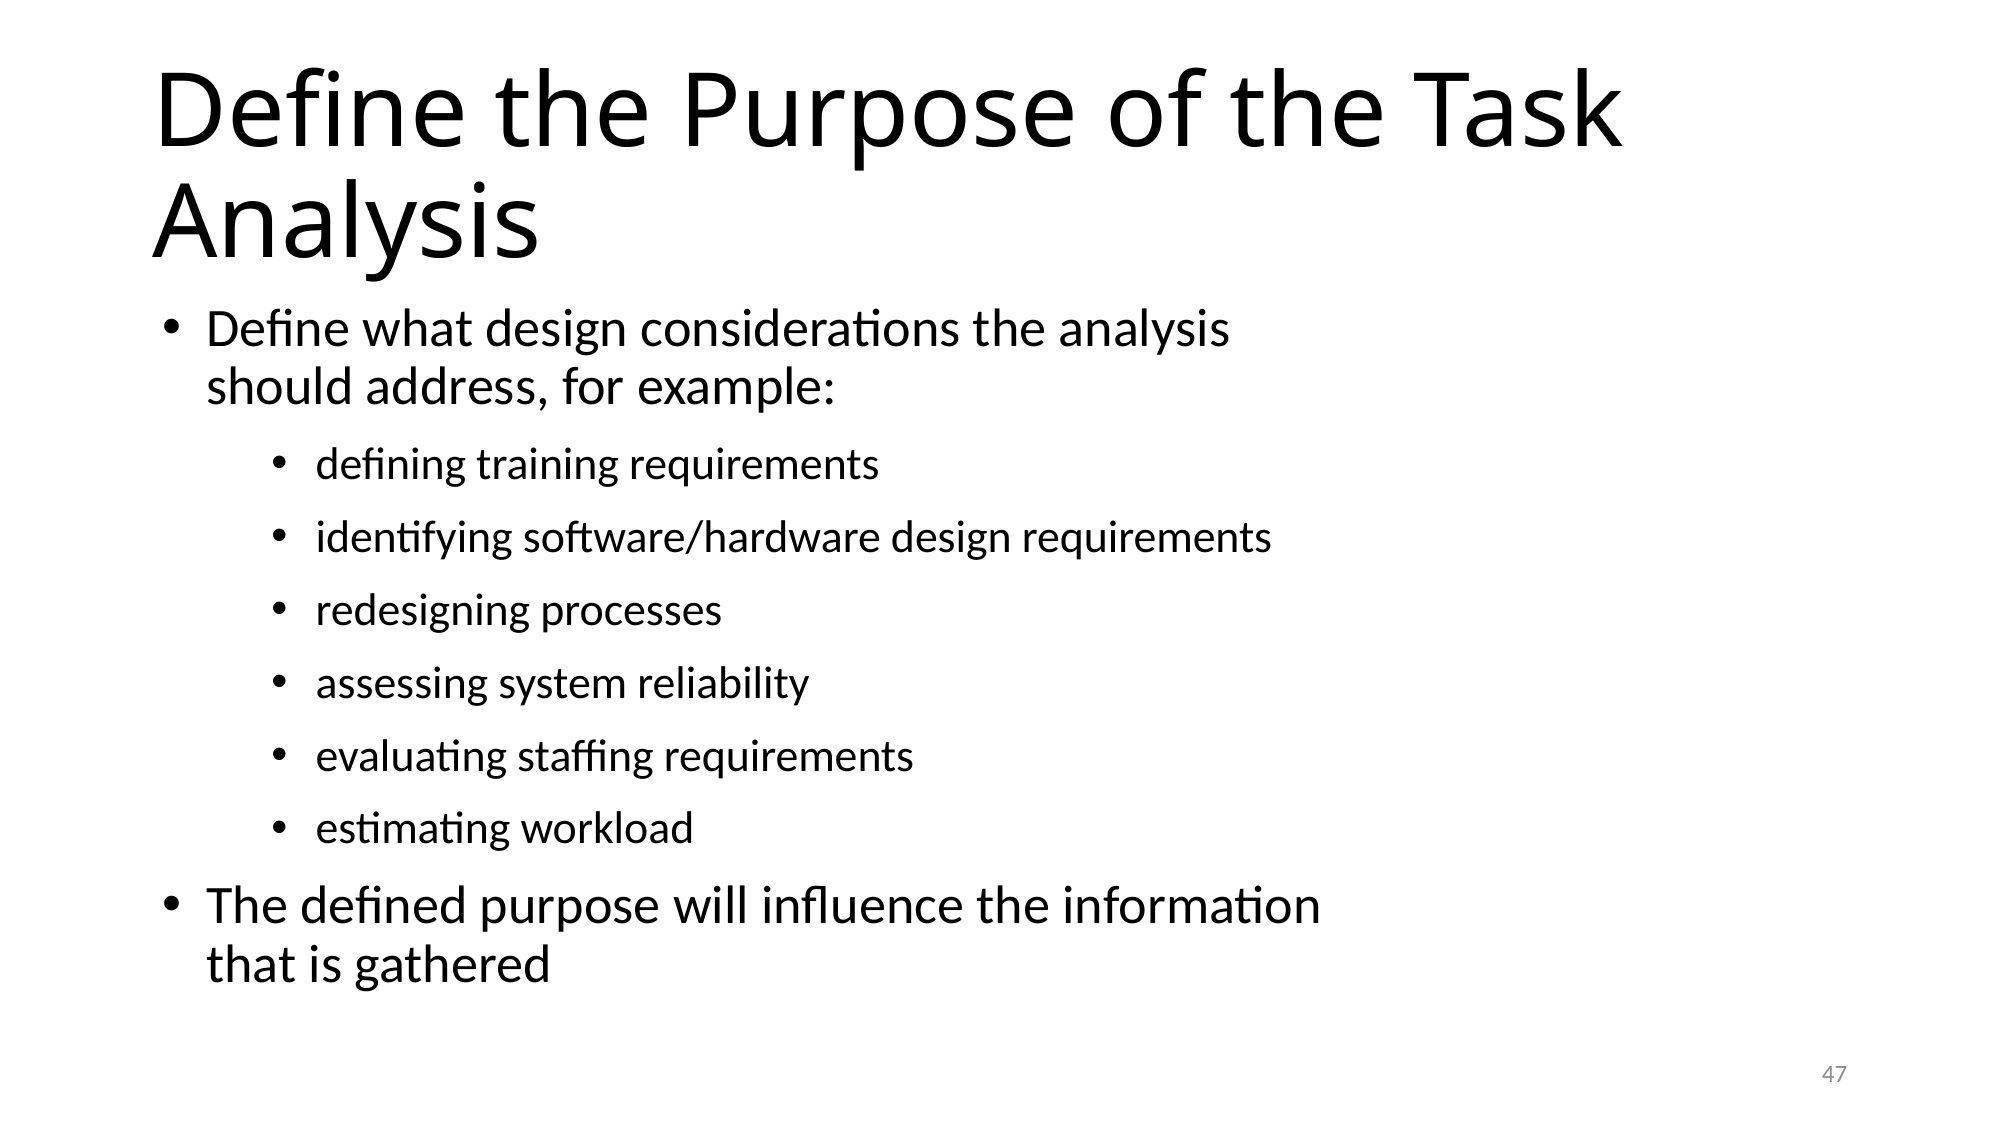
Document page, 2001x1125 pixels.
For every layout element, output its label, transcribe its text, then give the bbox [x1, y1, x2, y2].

title Define the Purpose of the Task Analysis [137, 59, 1863, 278]
list Define what design considerations the analysis should address, for example: defining training requirements identifying software/hardware design requirements redesigning processes assessing system reliability evaluating staffing requirements estimating workload The defined purpose will influence the information that is gathered [137, 299, 1363, 1083]
slide_number 47 [1412, 1042, 1863, 1103]
